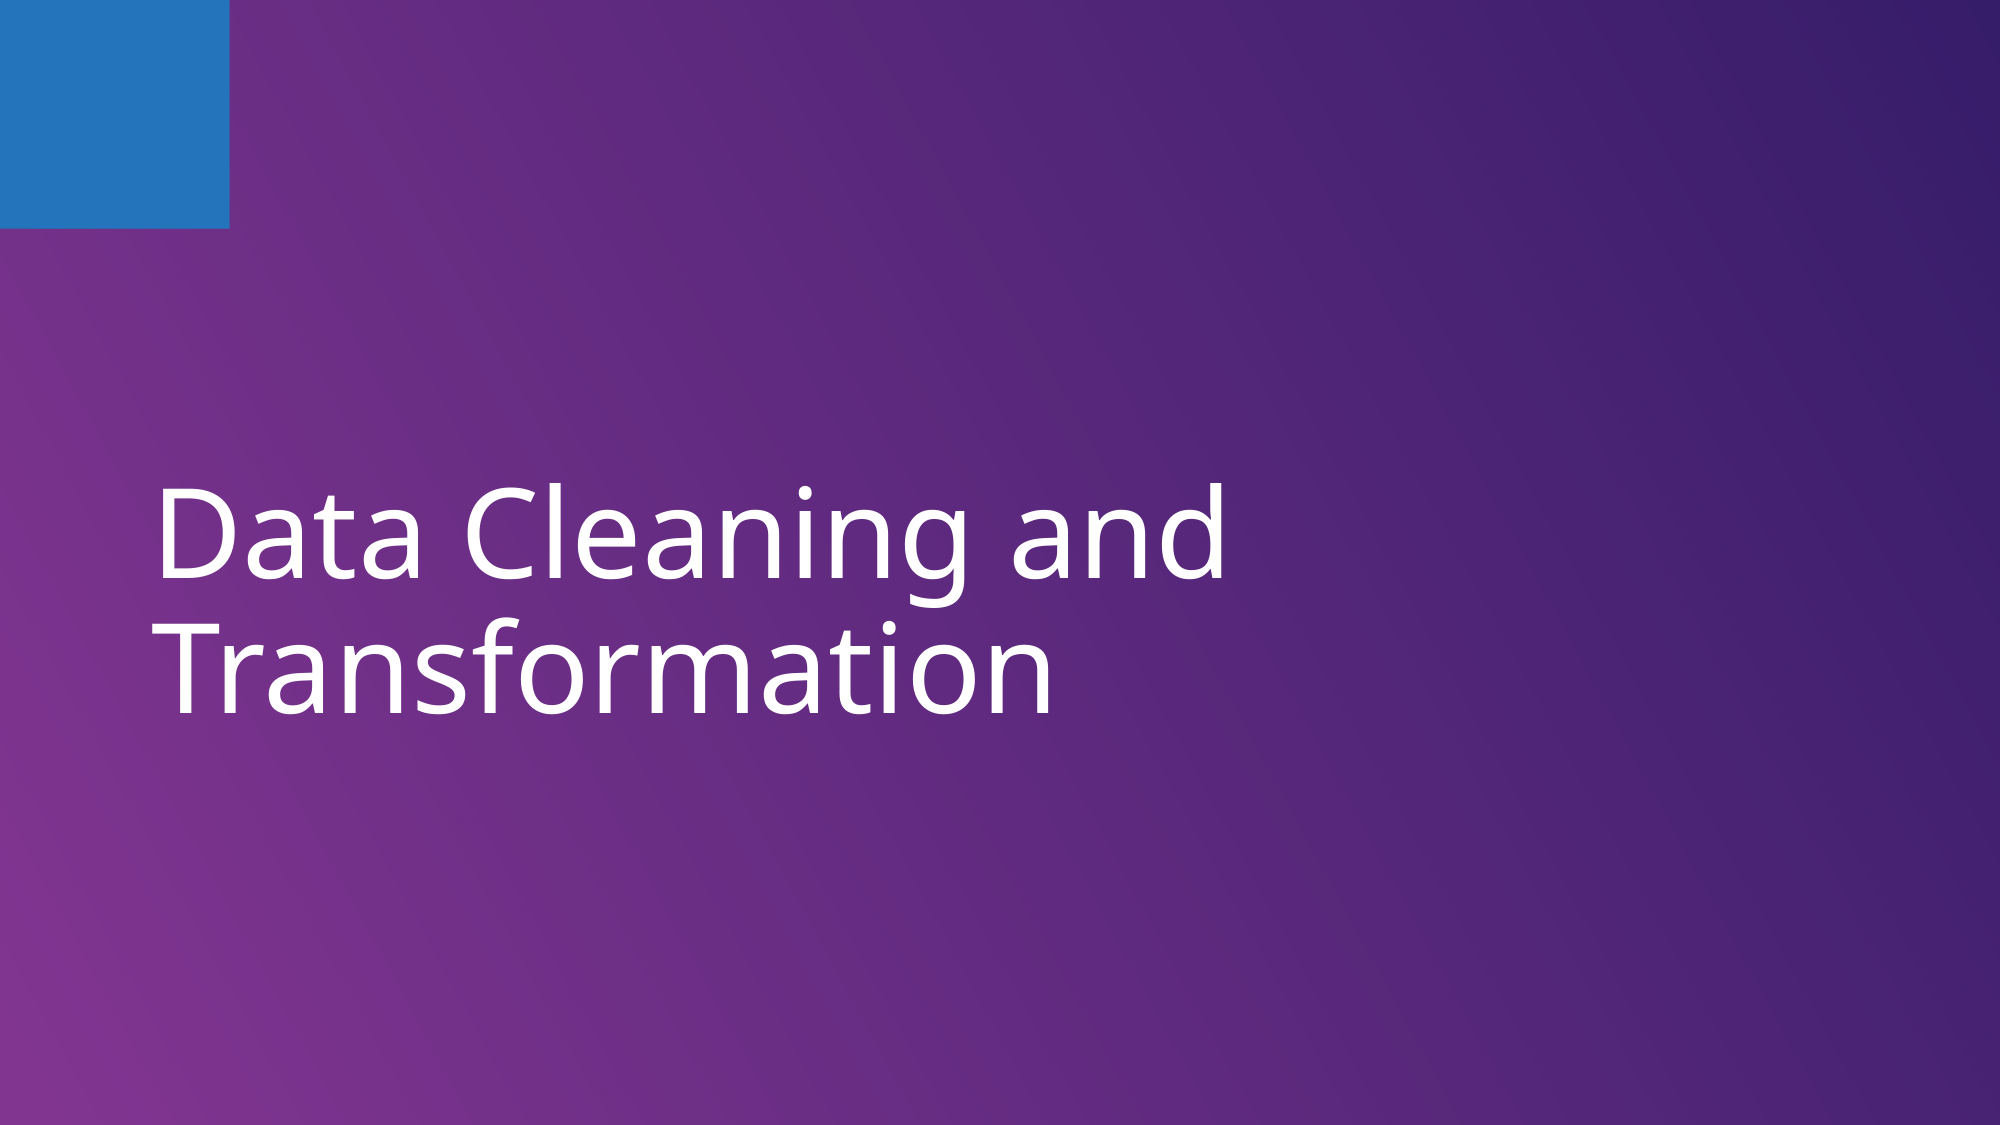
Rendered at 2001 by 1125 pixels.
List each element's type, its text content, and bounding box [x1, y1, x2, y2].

picture [0, 0, 2000, 1125]
title Data Cleaning and Transformation [136, 280, 1862, 749]
